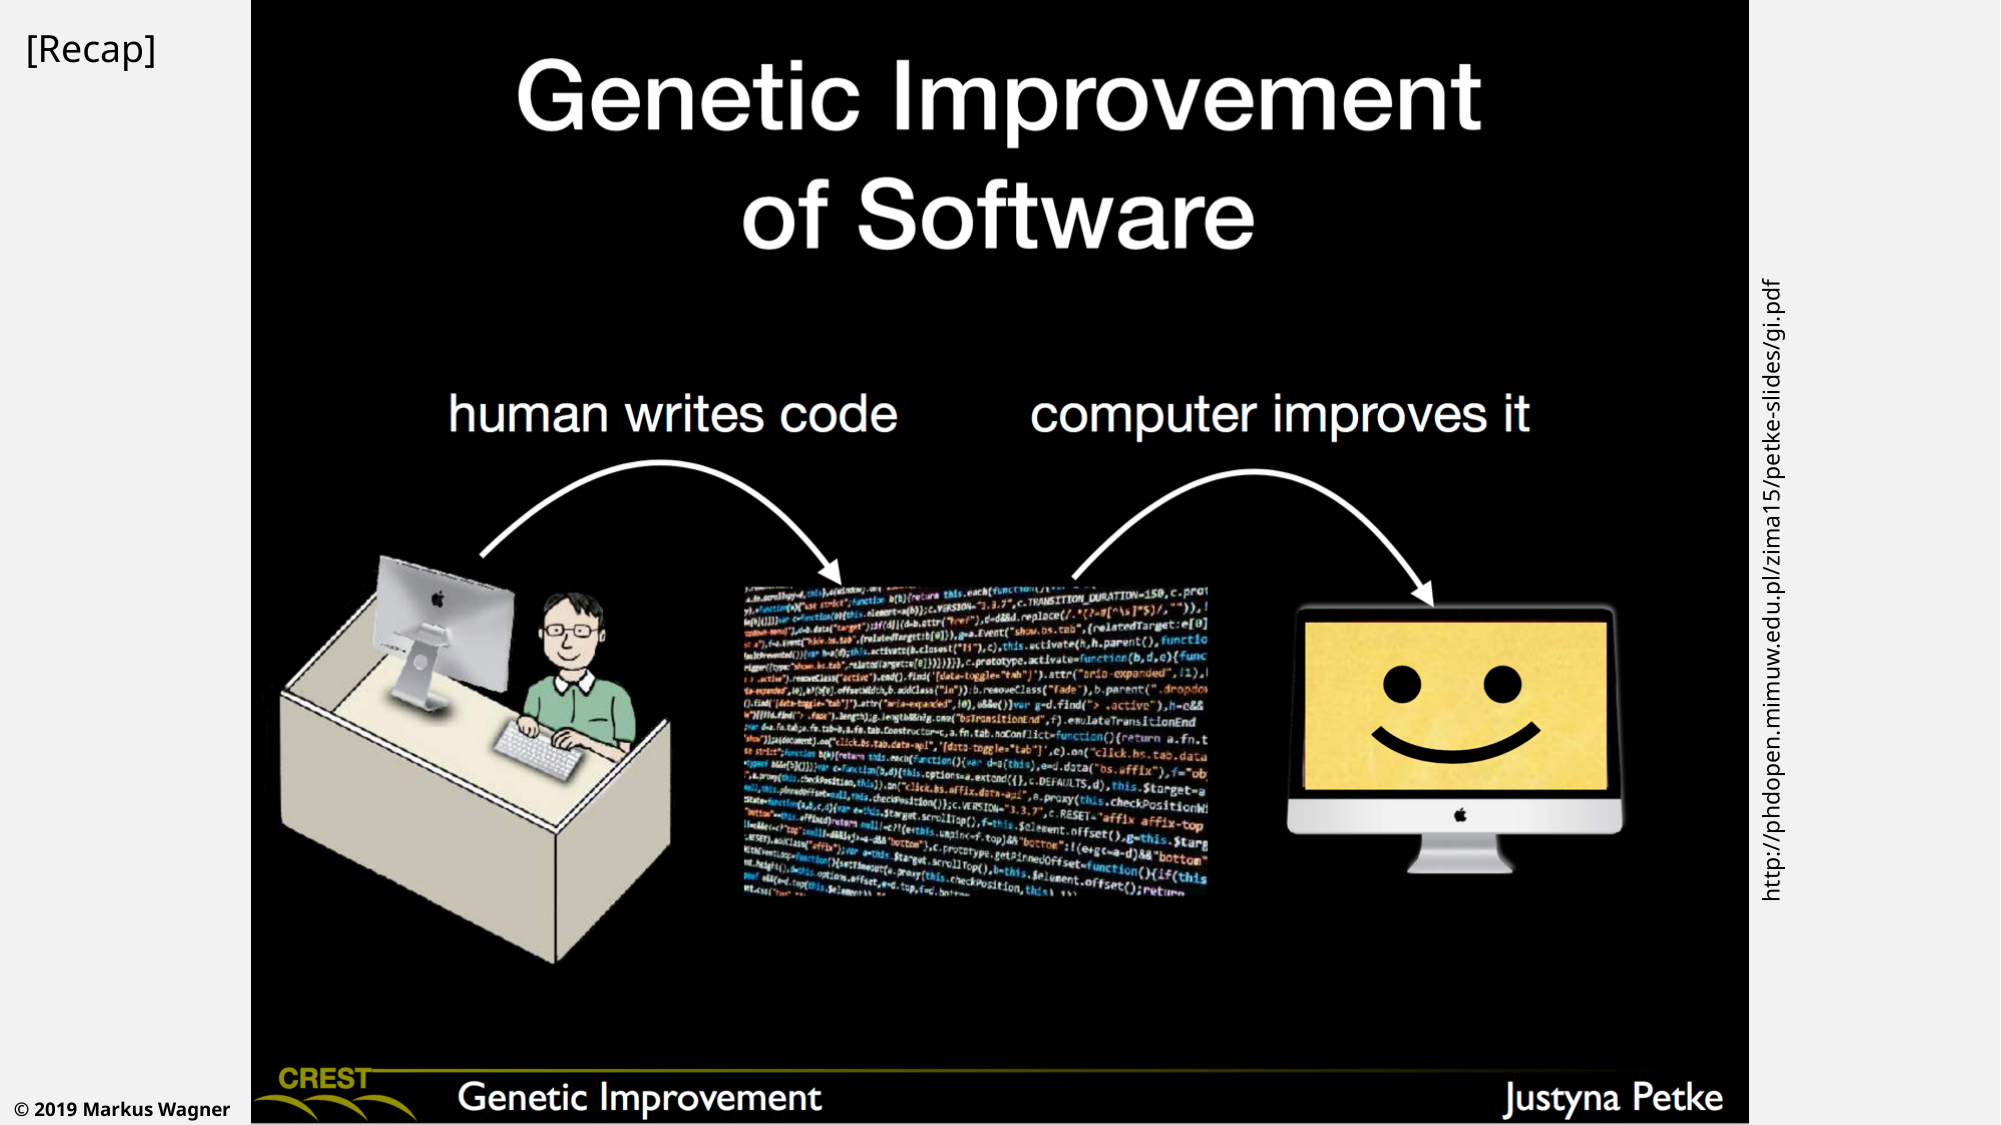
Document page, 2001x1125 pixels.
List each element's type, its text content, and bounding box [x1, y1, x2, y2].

picture [251, 0, 1749, 1125]
text_box http://phdopen.mimuw.edu.pl/zima15/petke-slides/gi.pdf [1749, 264, 1792, 918]
text_box [Recap] [10, 17, 172, 78]
